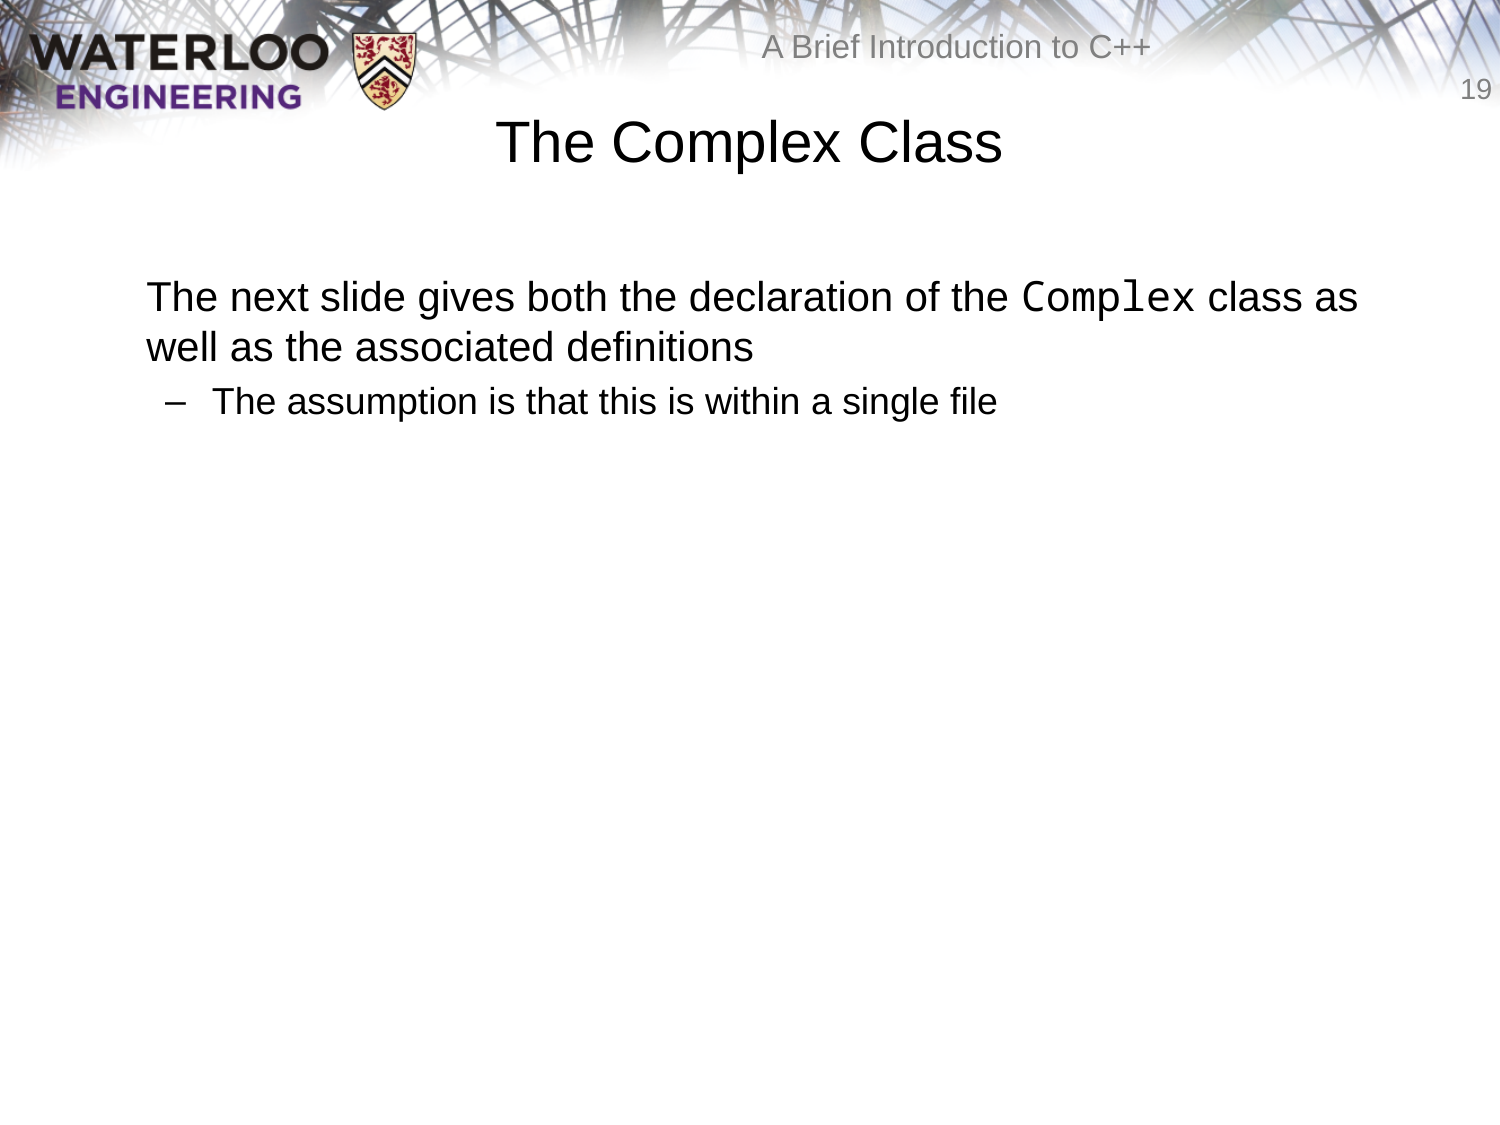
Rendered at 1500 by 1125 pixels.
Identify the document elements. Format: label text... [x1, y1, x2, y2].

title The Complex Class [74, 44, 1426, 233]
list The next slide gives both the declaration of the Complex class as well as the associated definitions The assumption is that this is within a single file [74, 262, 1426, 1006]
picture [0, 0, 1500, 1125]
